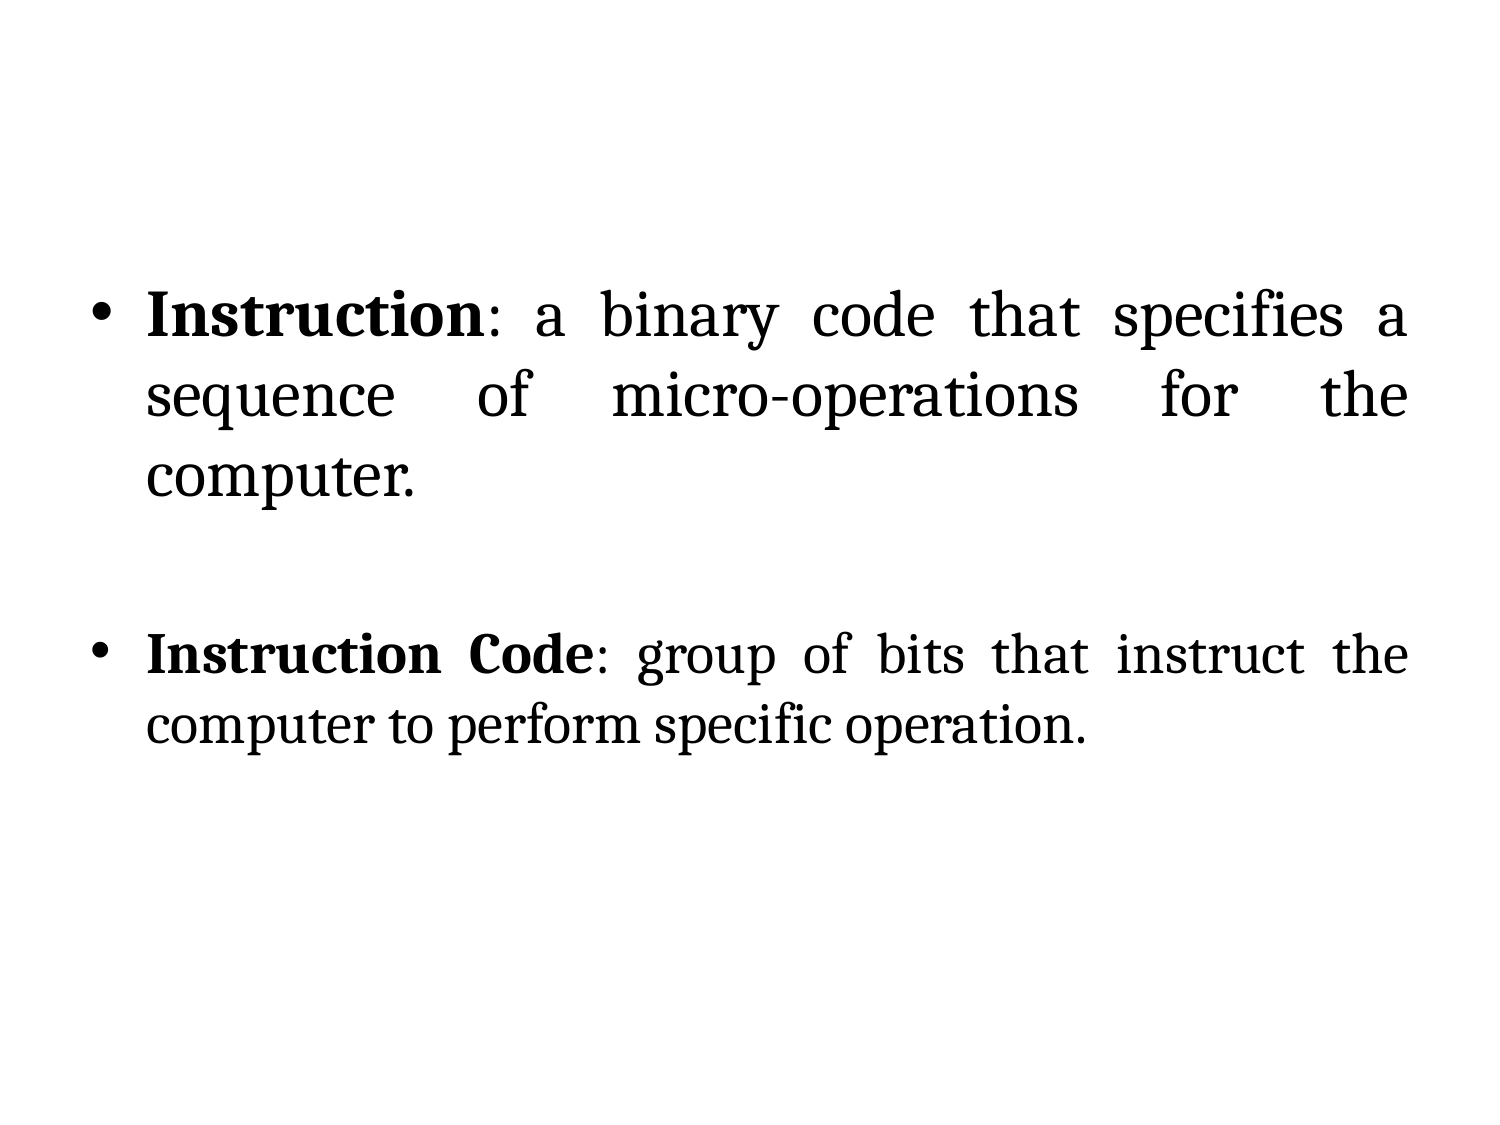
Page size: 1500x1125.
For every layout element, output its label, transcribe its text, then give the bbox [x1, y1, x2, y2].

list Instruction: a binary code that specifies a sequence of micro-operations for the computer. Instruction Code: group of bits that instruct the computer to perform specific operation. [75, 262, 1425, 1005]
